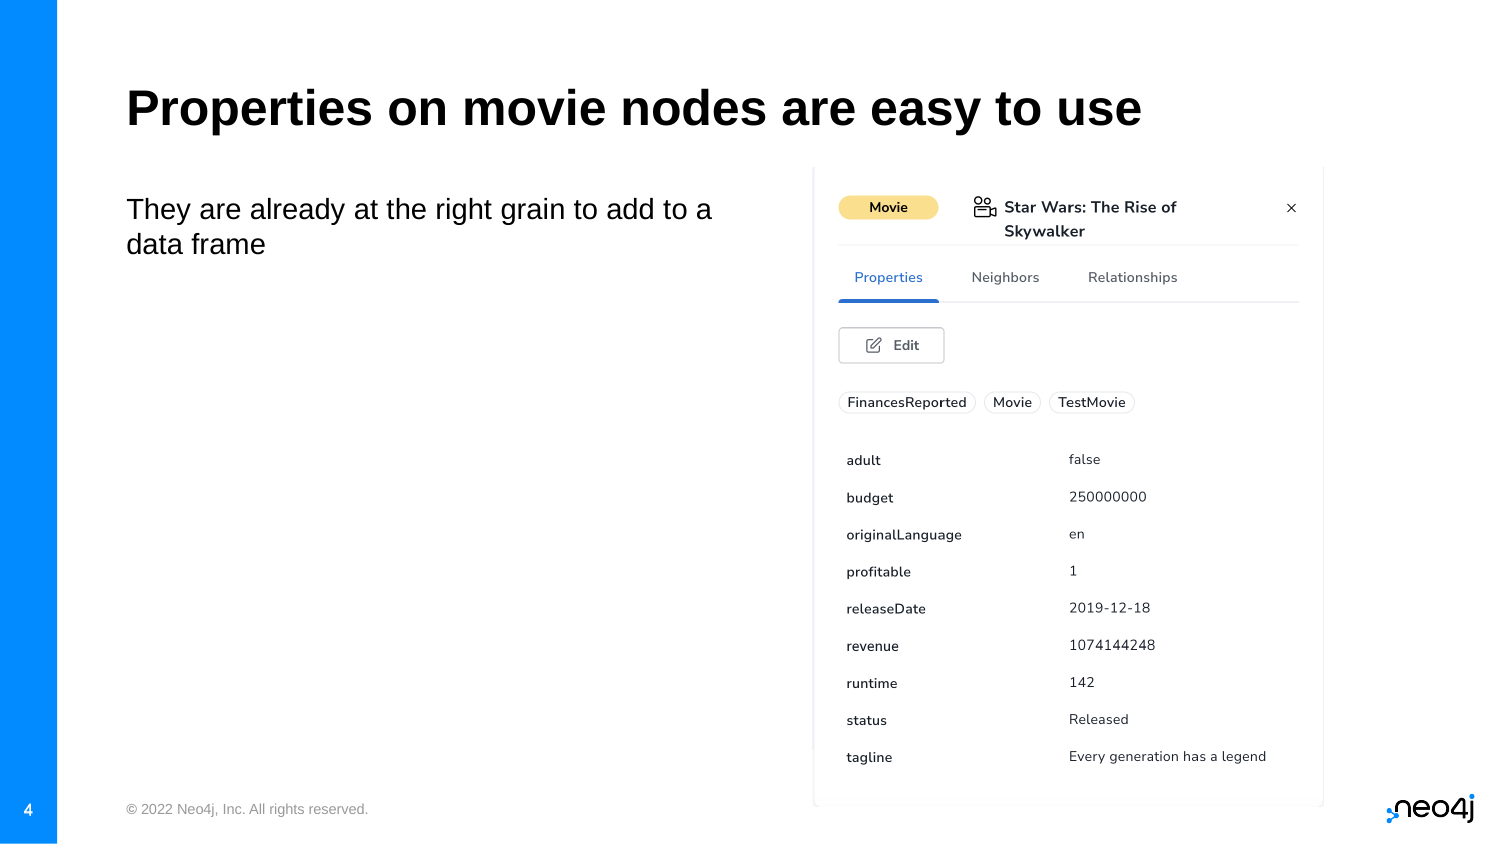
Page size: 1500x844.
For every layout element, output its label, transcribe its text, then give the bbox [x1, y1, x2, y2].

list They are already at the right grain to add to a data frame [111, 175, 741, 747]
title Properties on movie nodes are easy to use [111, 60, 1432, 155]
picture [811, 166, 1324, 807]
slide_number ‹#› [0, 776, 58, 842]
picture [1385, 791, 1476, 826]
